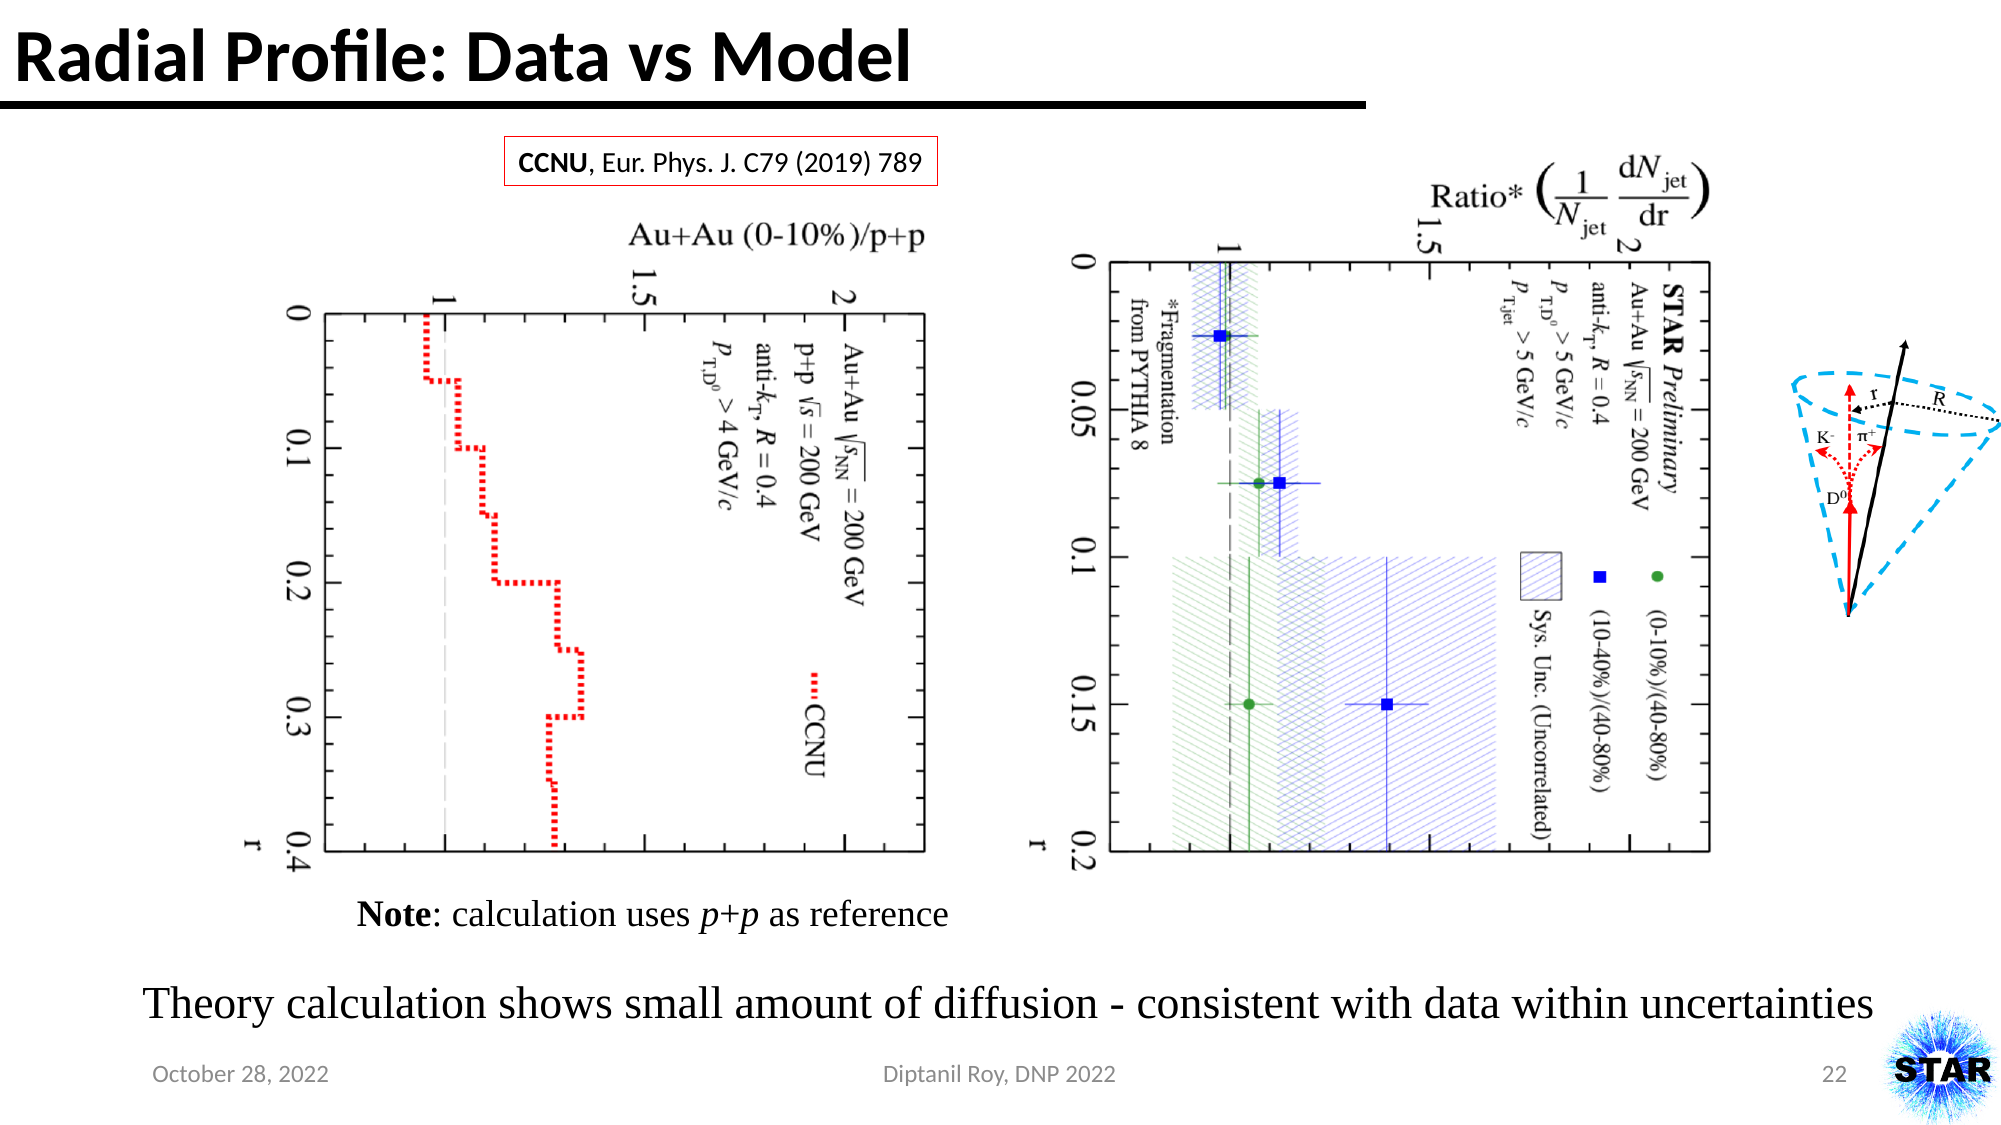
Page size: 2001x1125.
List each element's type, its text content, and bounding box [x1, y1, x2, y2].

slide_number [137, 1042, 588, 1103]
footer Diptanil Roy, DNP 2022 [662, 1042, 1338, 1103]
text_box Radial Profile: Data vs Model [0, 0, 1550, 104]
text_box Theory calculation shows small amount of diffusion - consistent with data within uncertainties [127, 937, 1891, 1036]
text_box CCNU, Eur. Phys. J. C79 (2019) 789 [504, 136, 938, 140]
picture [1847, 996, 2000, 1125]
picture [1789, 336, 2000, 617]
slide_number 22 [1412, 1042, 1847, 1103]
picture [1015, 140, 1751, 897]
picture [231, 140, 967, 897]
text_box Note: calculation uses p+p as reference [341, 897, 965, 942]
